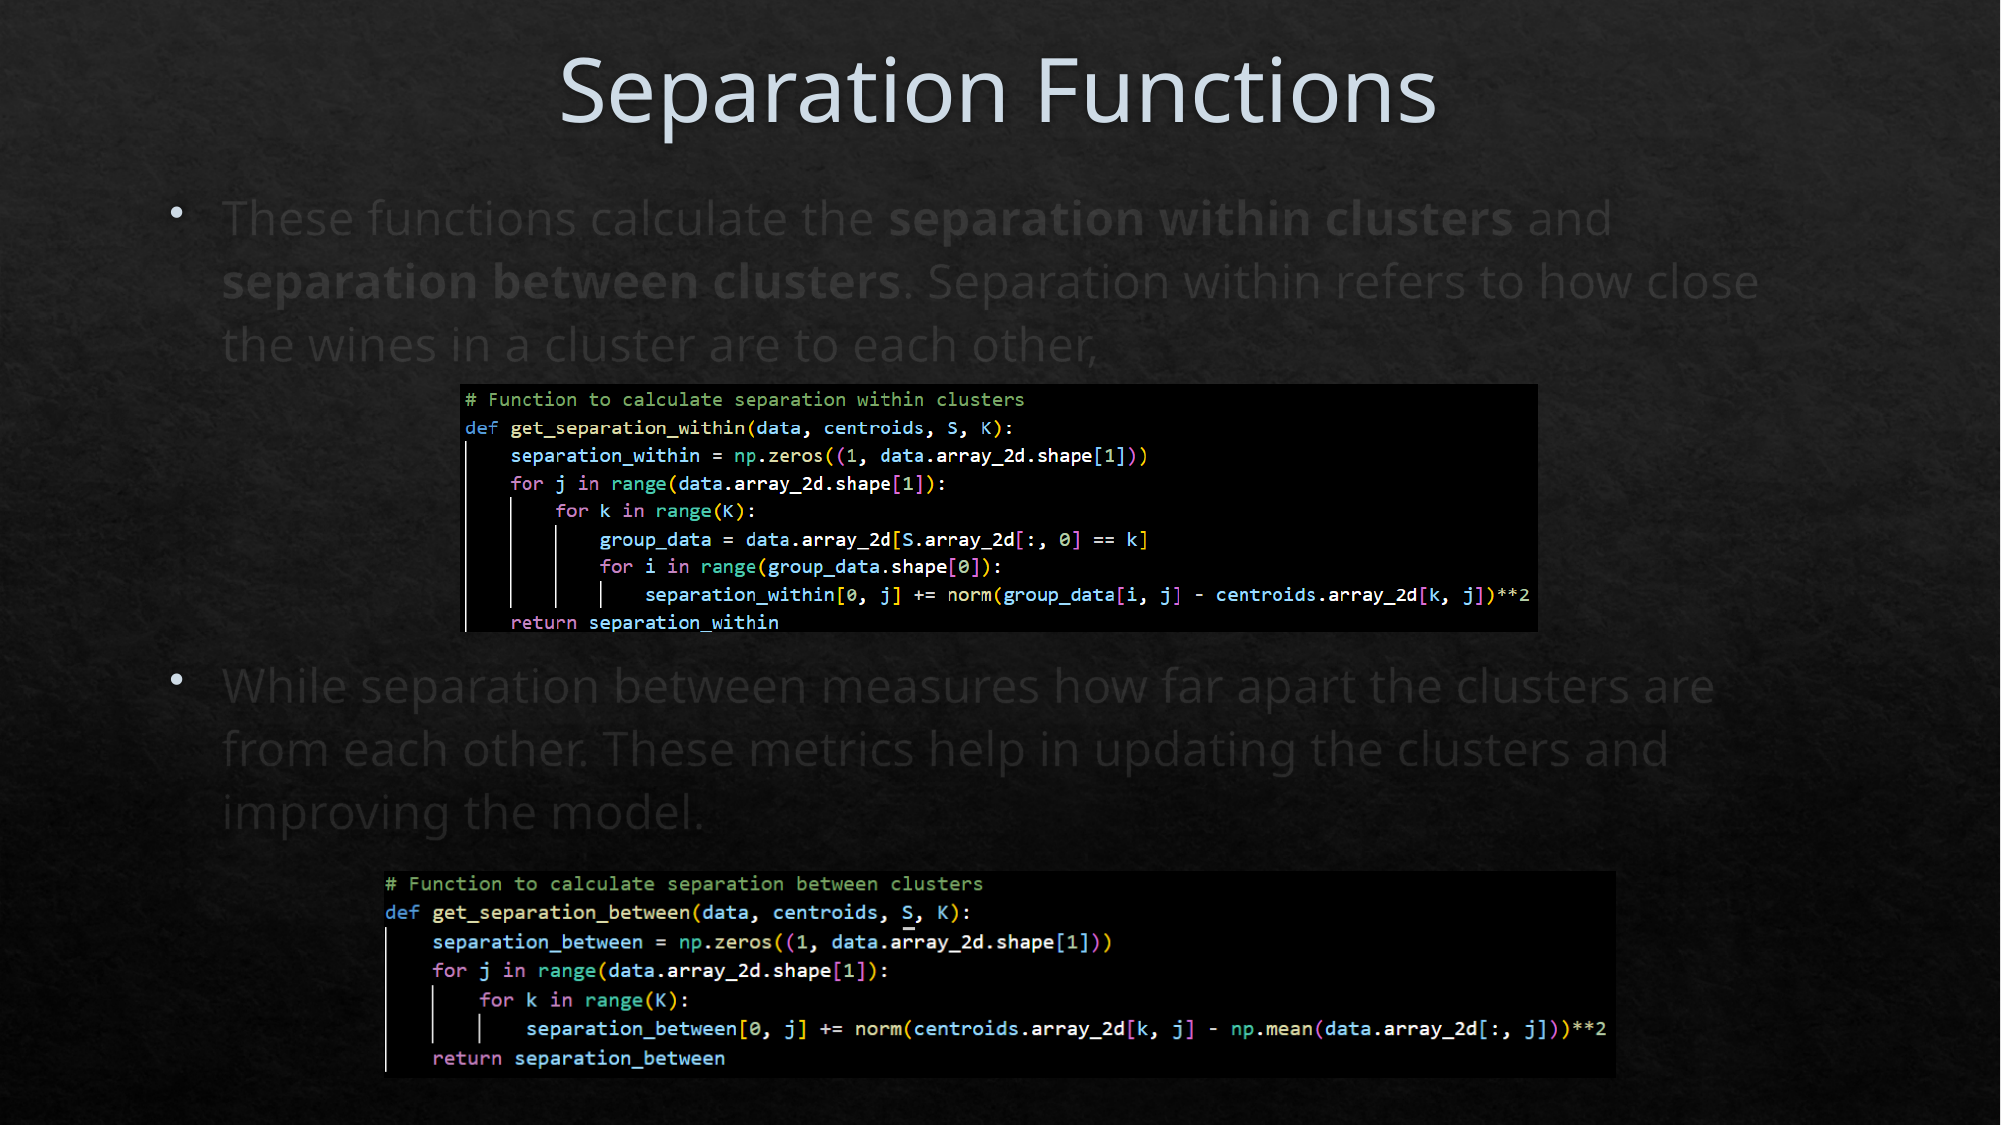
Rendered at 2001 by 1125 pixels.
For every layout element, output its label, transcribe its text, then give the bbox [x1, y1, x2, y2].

picture [384, 871, 1616, 1078]
picture [459, 384, 1539, 632]
list These functions calculate the separation within clusters and separation between clusters. Separation within refers to how close the wines in a cluster are to each other, While separation between measures how far apart the clusters are from each other. These metrics help in updating the clusters and improving the model. [149, 174, 1849, 950]
title Separation Functions [149, 38, 1849, 150]
